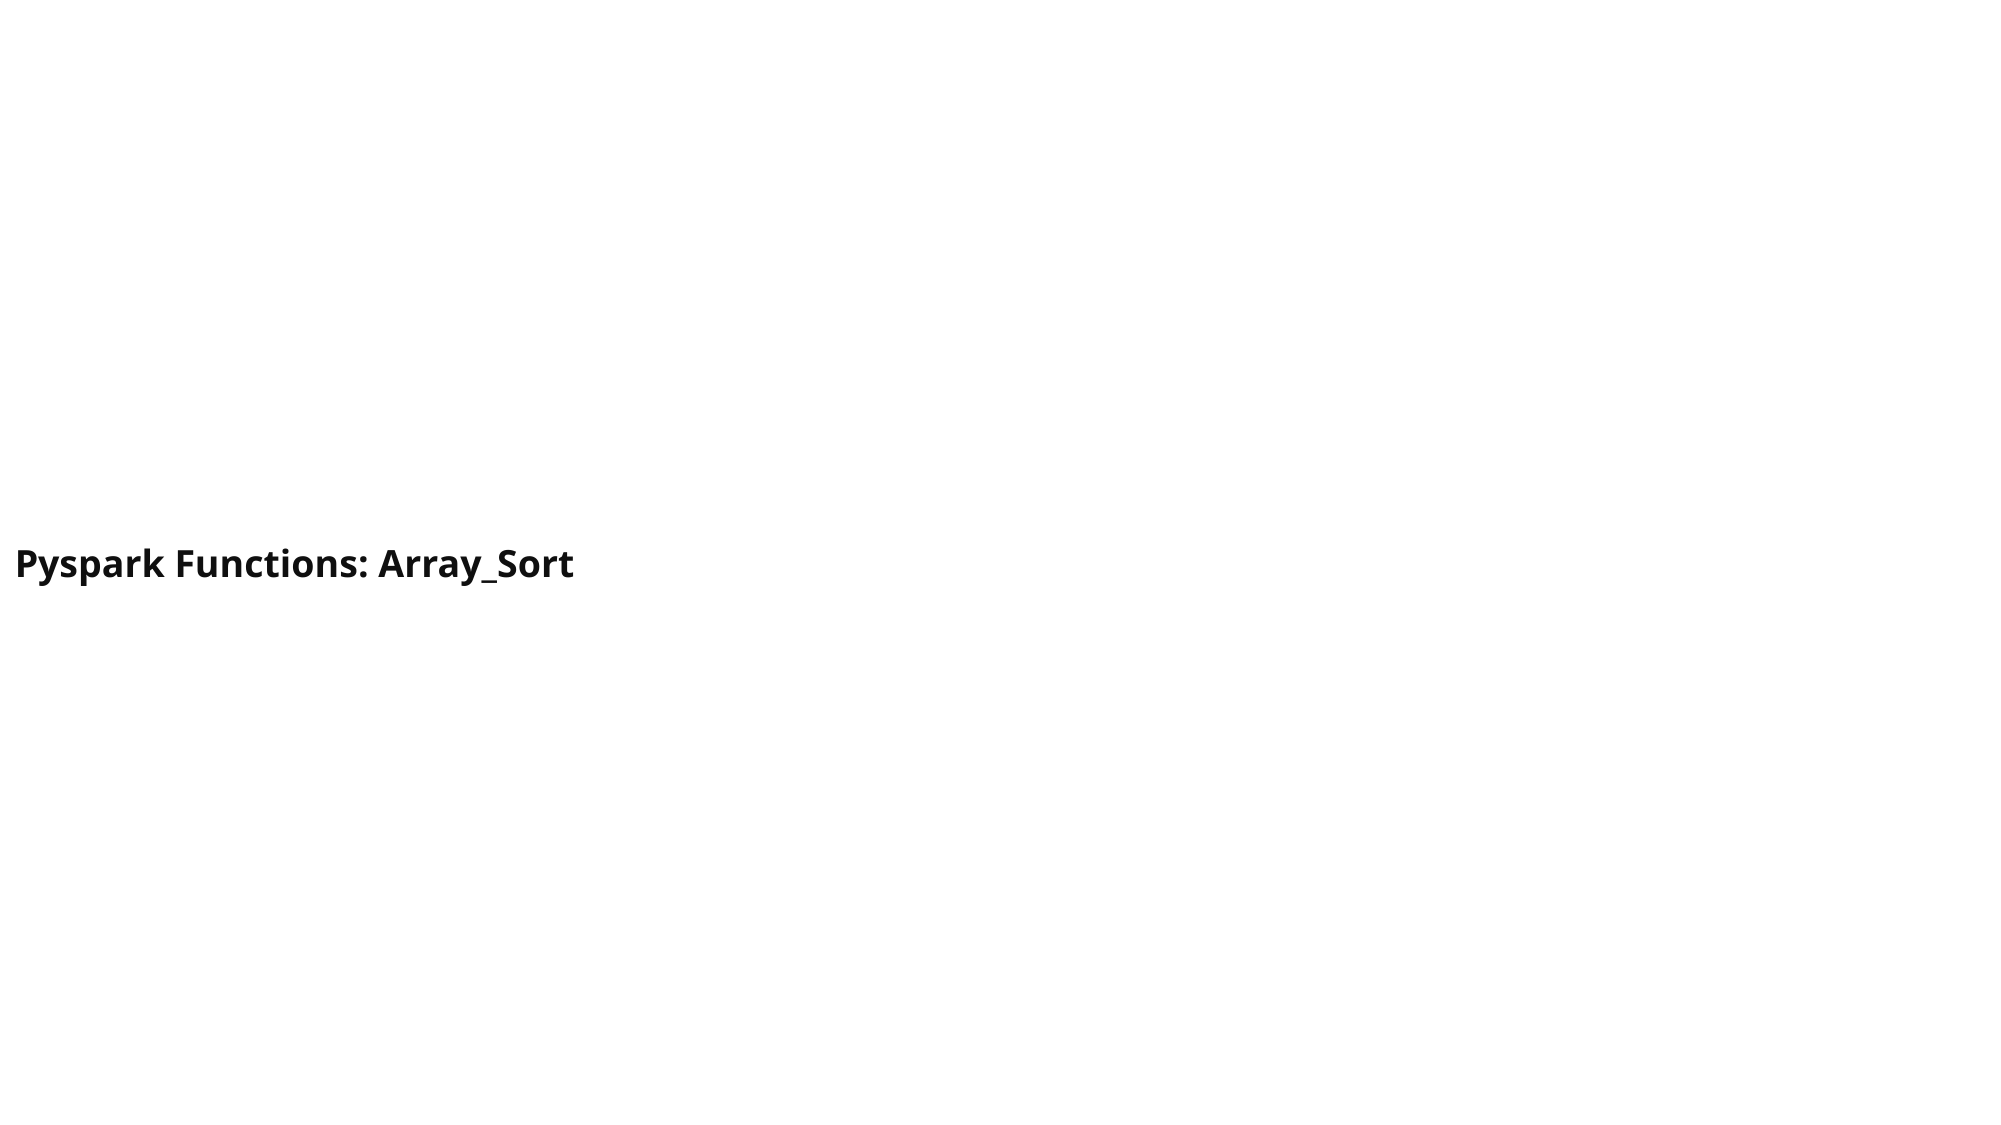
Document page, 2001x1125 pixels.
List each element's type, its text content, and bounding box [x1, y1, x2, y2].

text_box Pyspark Functions: Array_Sort [0, 532, 2000, 593]
